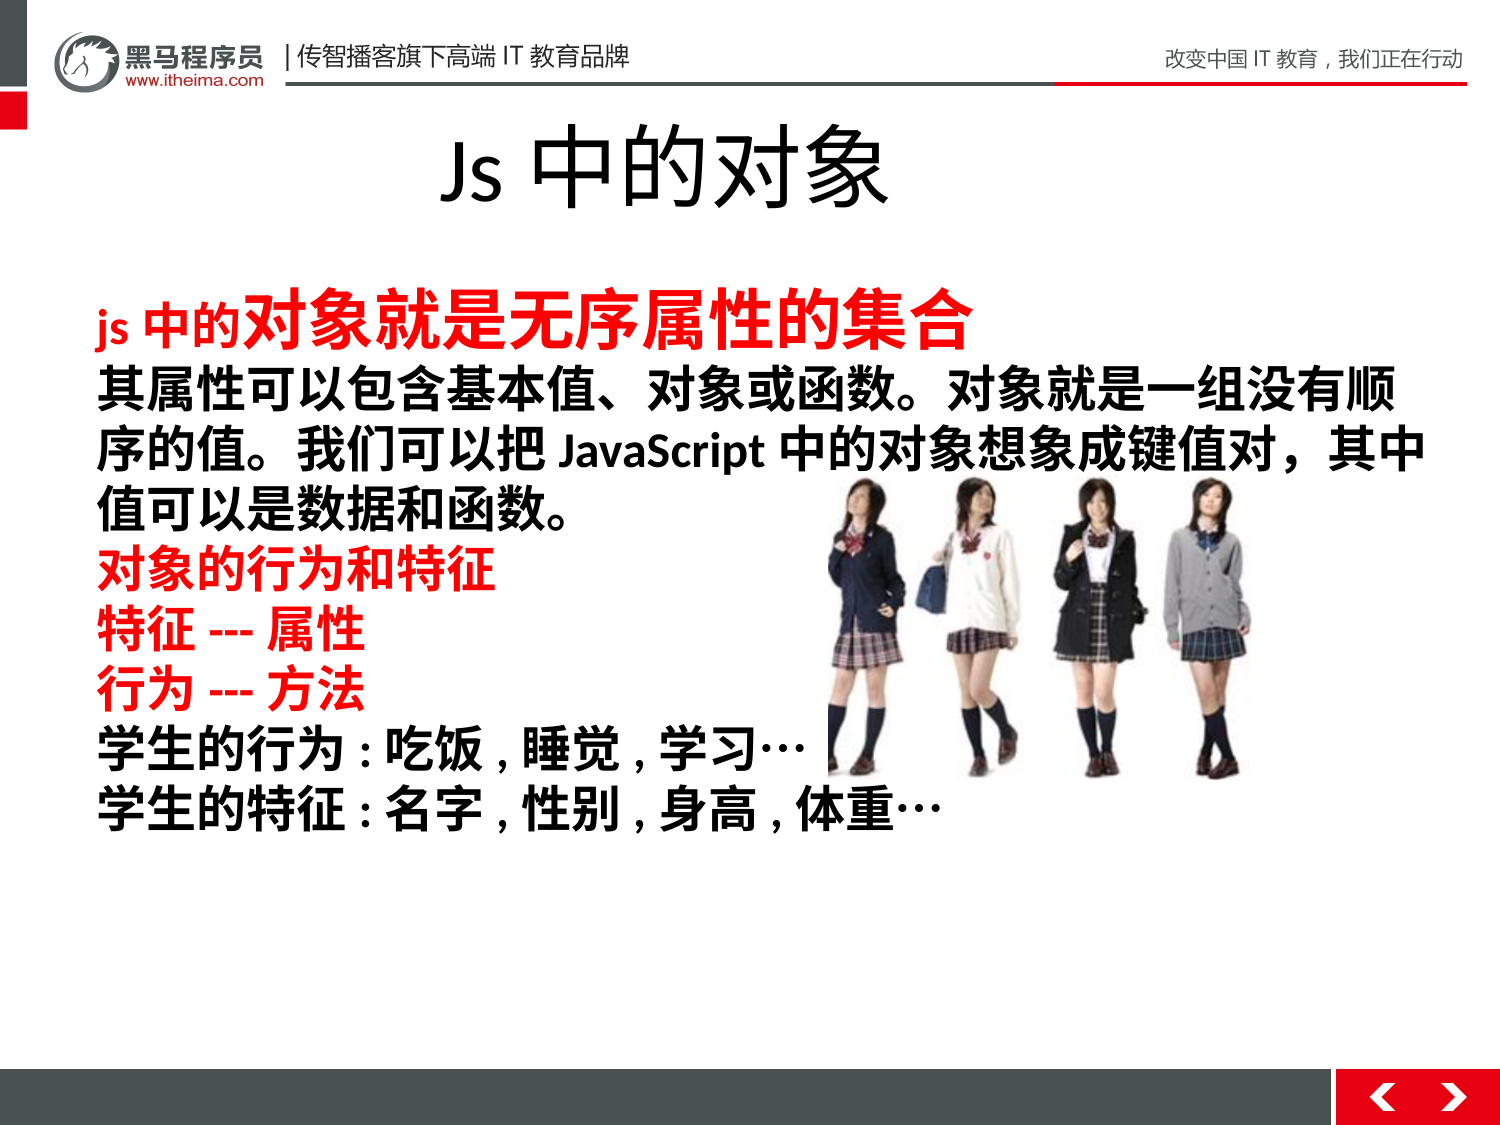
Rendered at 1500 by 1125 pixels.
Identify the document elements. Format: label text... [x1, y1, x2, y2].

picture [0, 0, 1500, 1125]
text_box js中的对象就是无序属性的集合 其属性可以包含基本值、对象或函数。对象就是一组没有顺序的值。我们可以把JavaScript中的对象想象成键值对，其中值可以是数据和函数。 对象的行为和特征 特征---属性 行为---方法 学生的行为:吃饭,睡觉,学习… 学生的特征:名字,性别,身高,体重… [81, 270, 1452, 845]
title Js中的对象 [0, 102, 1334, 238]
